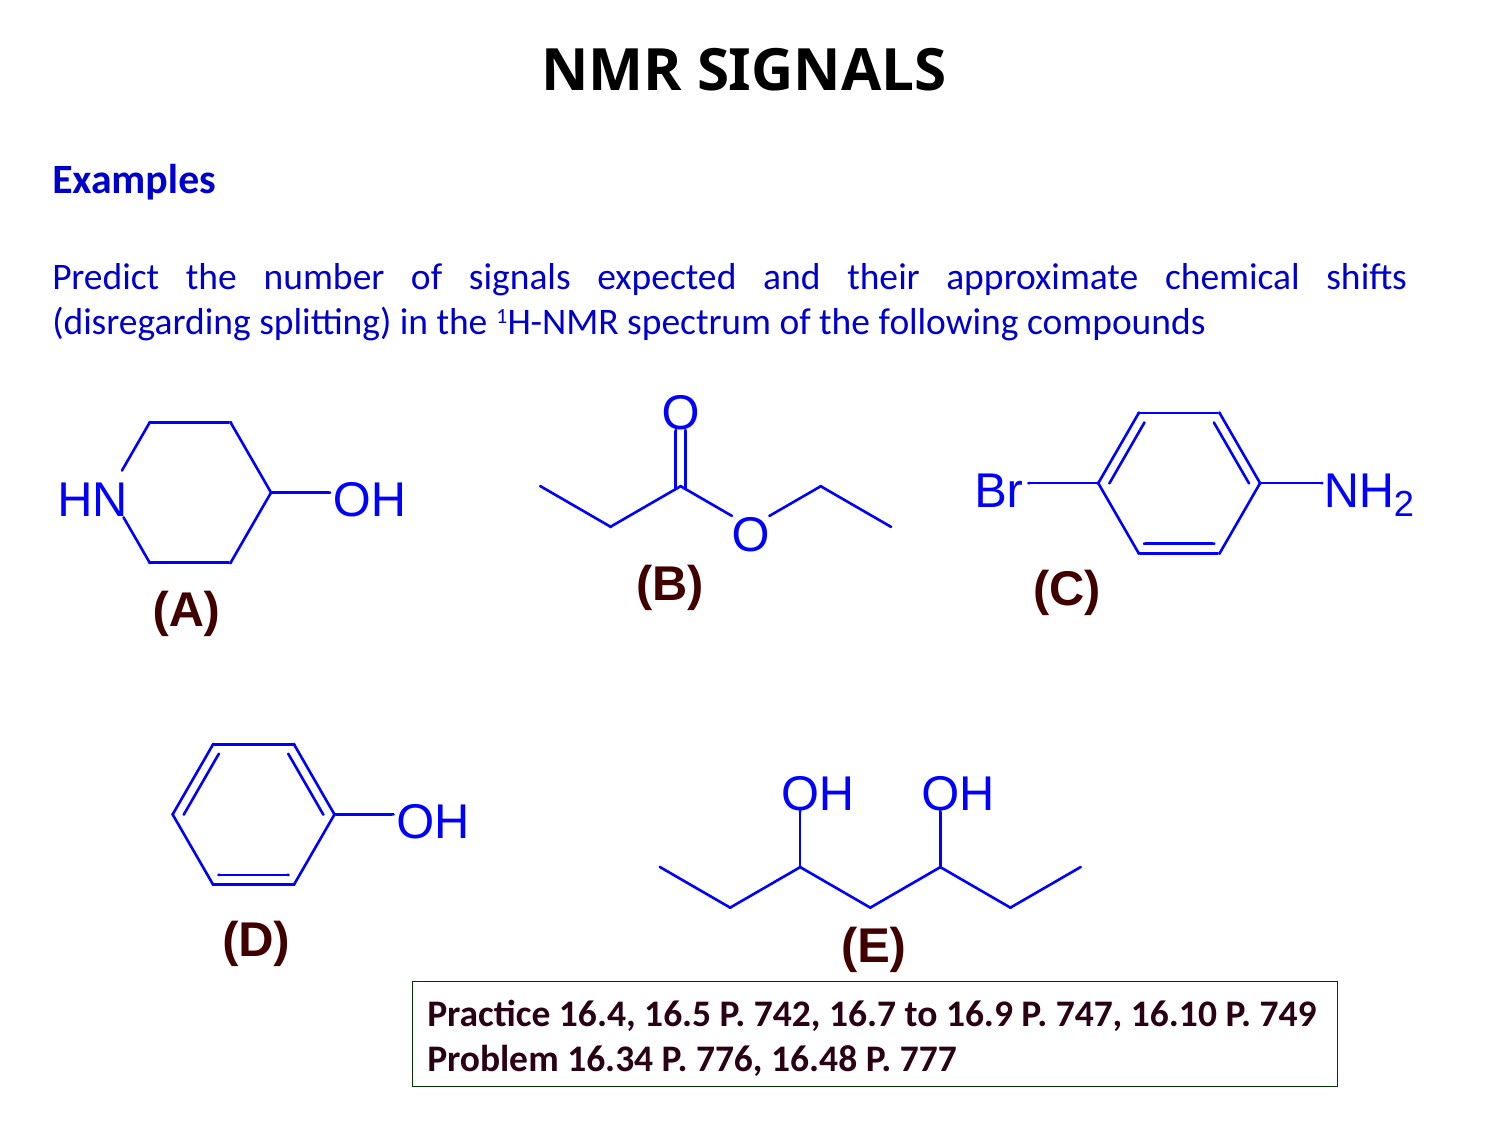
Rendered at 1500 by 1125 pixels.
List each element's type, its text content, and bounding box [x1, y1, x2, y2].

text_box Practice 16.4, 16.5 P. 742, 16.7 to 16.9 P. 747, 16.10 P. 749 Problem 16.34 P. 776, 16.48 P. 777 [412, 983, 1338, 1087]
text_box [52, 384, 1426, 976]
text_box NMR SIGNALS Examples Predict the number of signals expected and their approximate chemical shifts (disregarding splitting) in the 1H-NMR spectrum of the following compounds [37, 24, 1450, 350]
